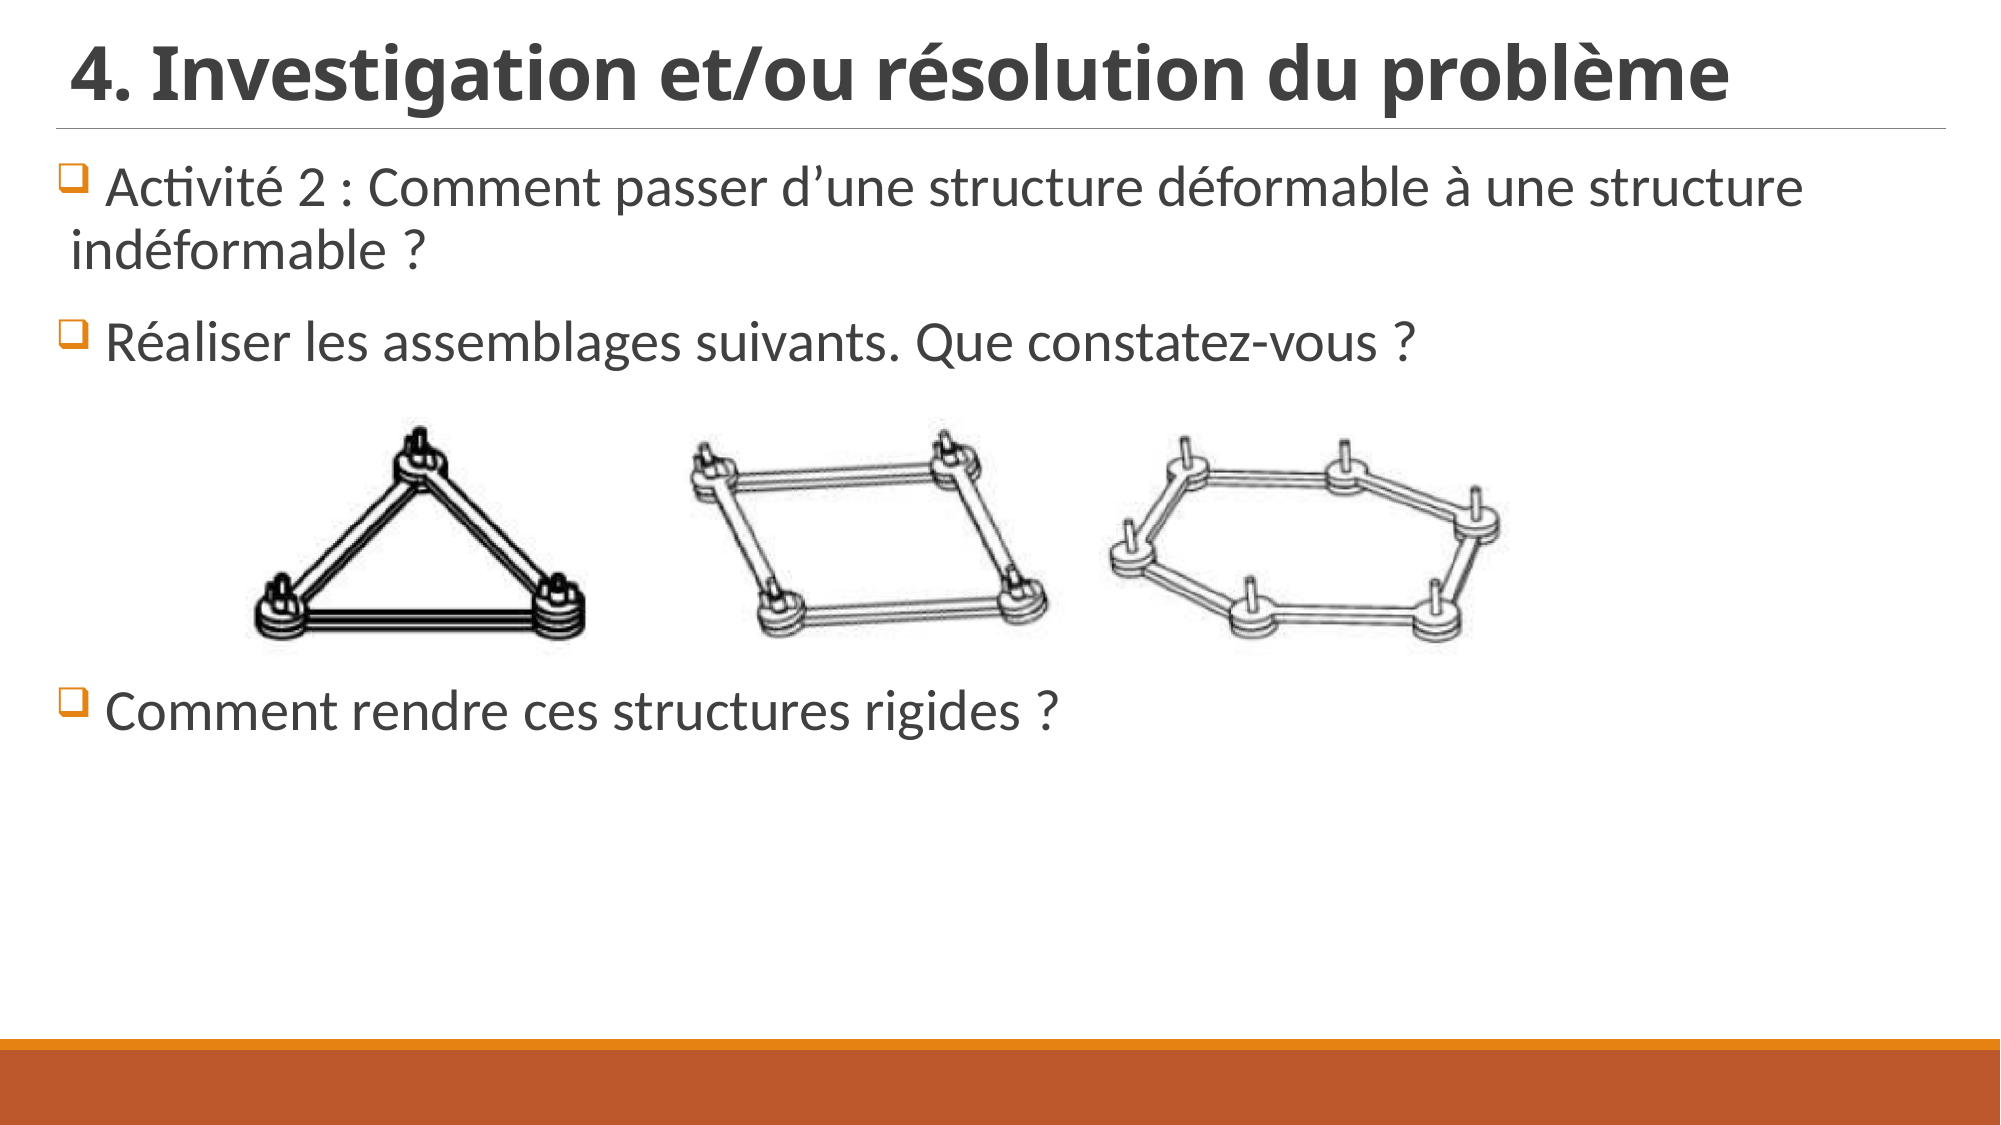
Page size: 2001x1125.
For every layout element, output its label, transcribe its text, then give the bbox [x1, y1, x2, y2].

title 4. Investigation et/ou résolution du problème [55, 0, 1949, 124]
list Activité 2 : Comment passer d’une structure déformable à une structure indéformable ? Réaliser les assemblages suivants. Que constatez-vous ? Comment rendre ces structures rigides ? [55, 148, 1949, 1020]
picture [200, 411, 1555, 660]
